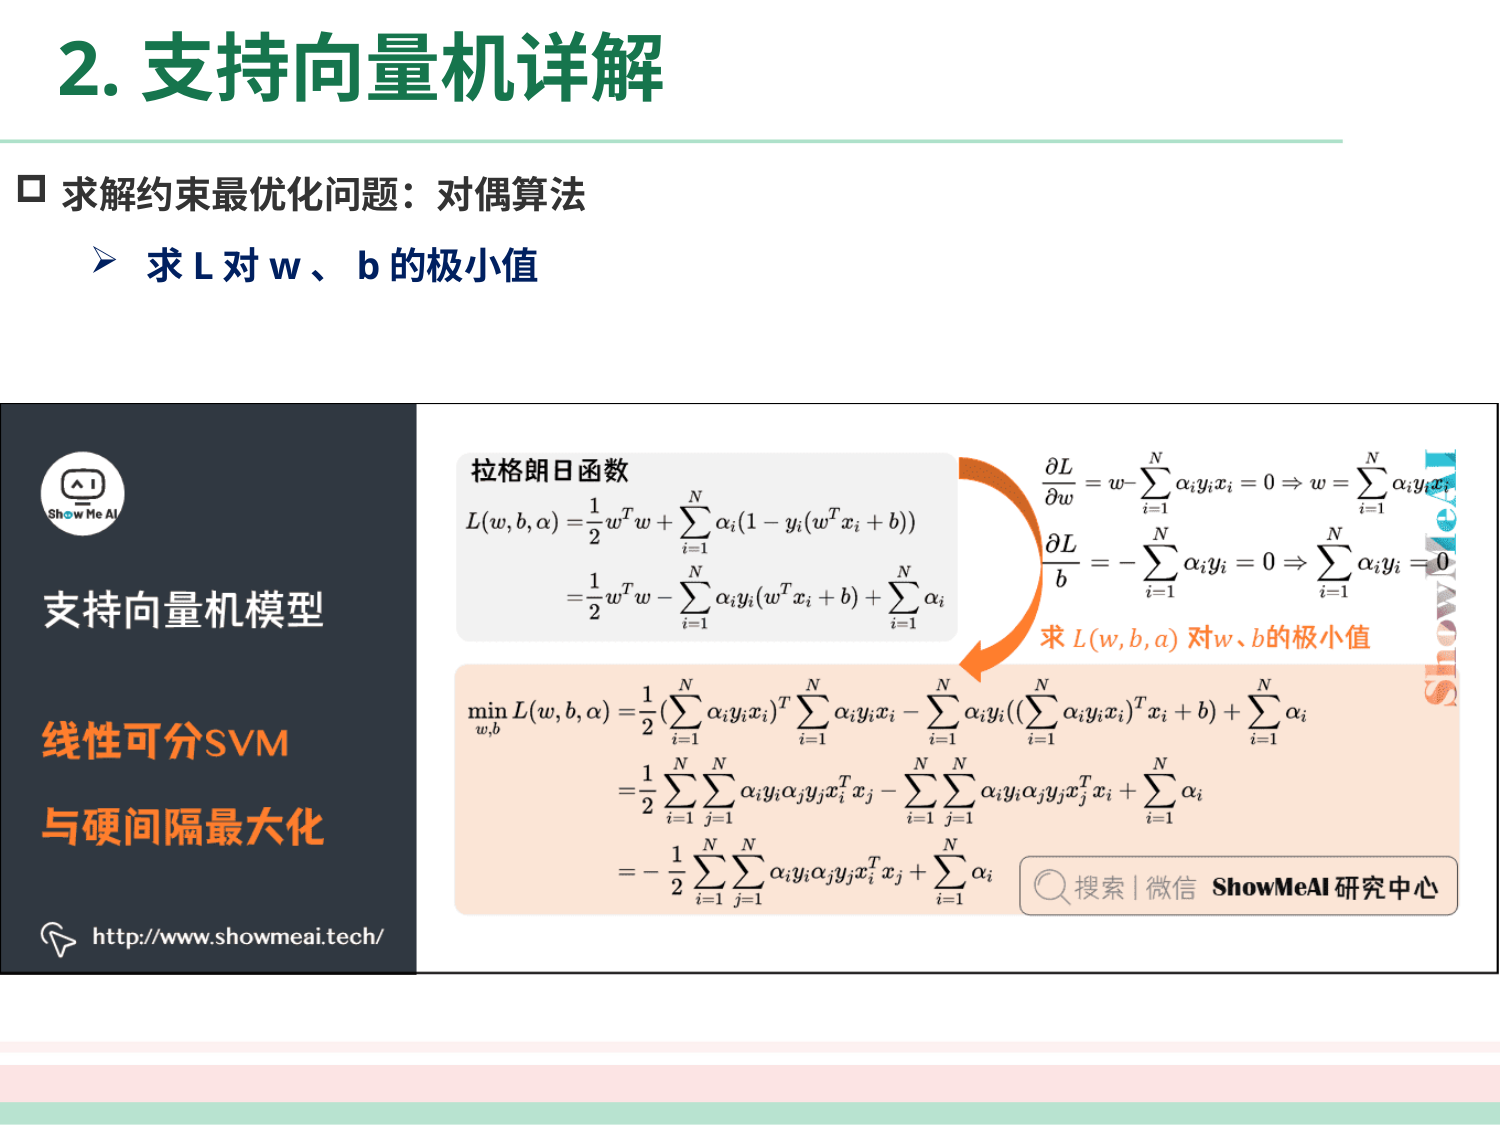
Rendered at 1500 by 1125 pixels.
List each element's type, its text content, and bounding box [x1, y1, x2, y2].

text_box 求解约束最优化问题：对偶算法 求L对w、b的极小值 [0, 150, 1337, 403]
title 2.支持向量机详解 [42, 7, 1337, 135]
picture [0, 0, 1500, 1125]
